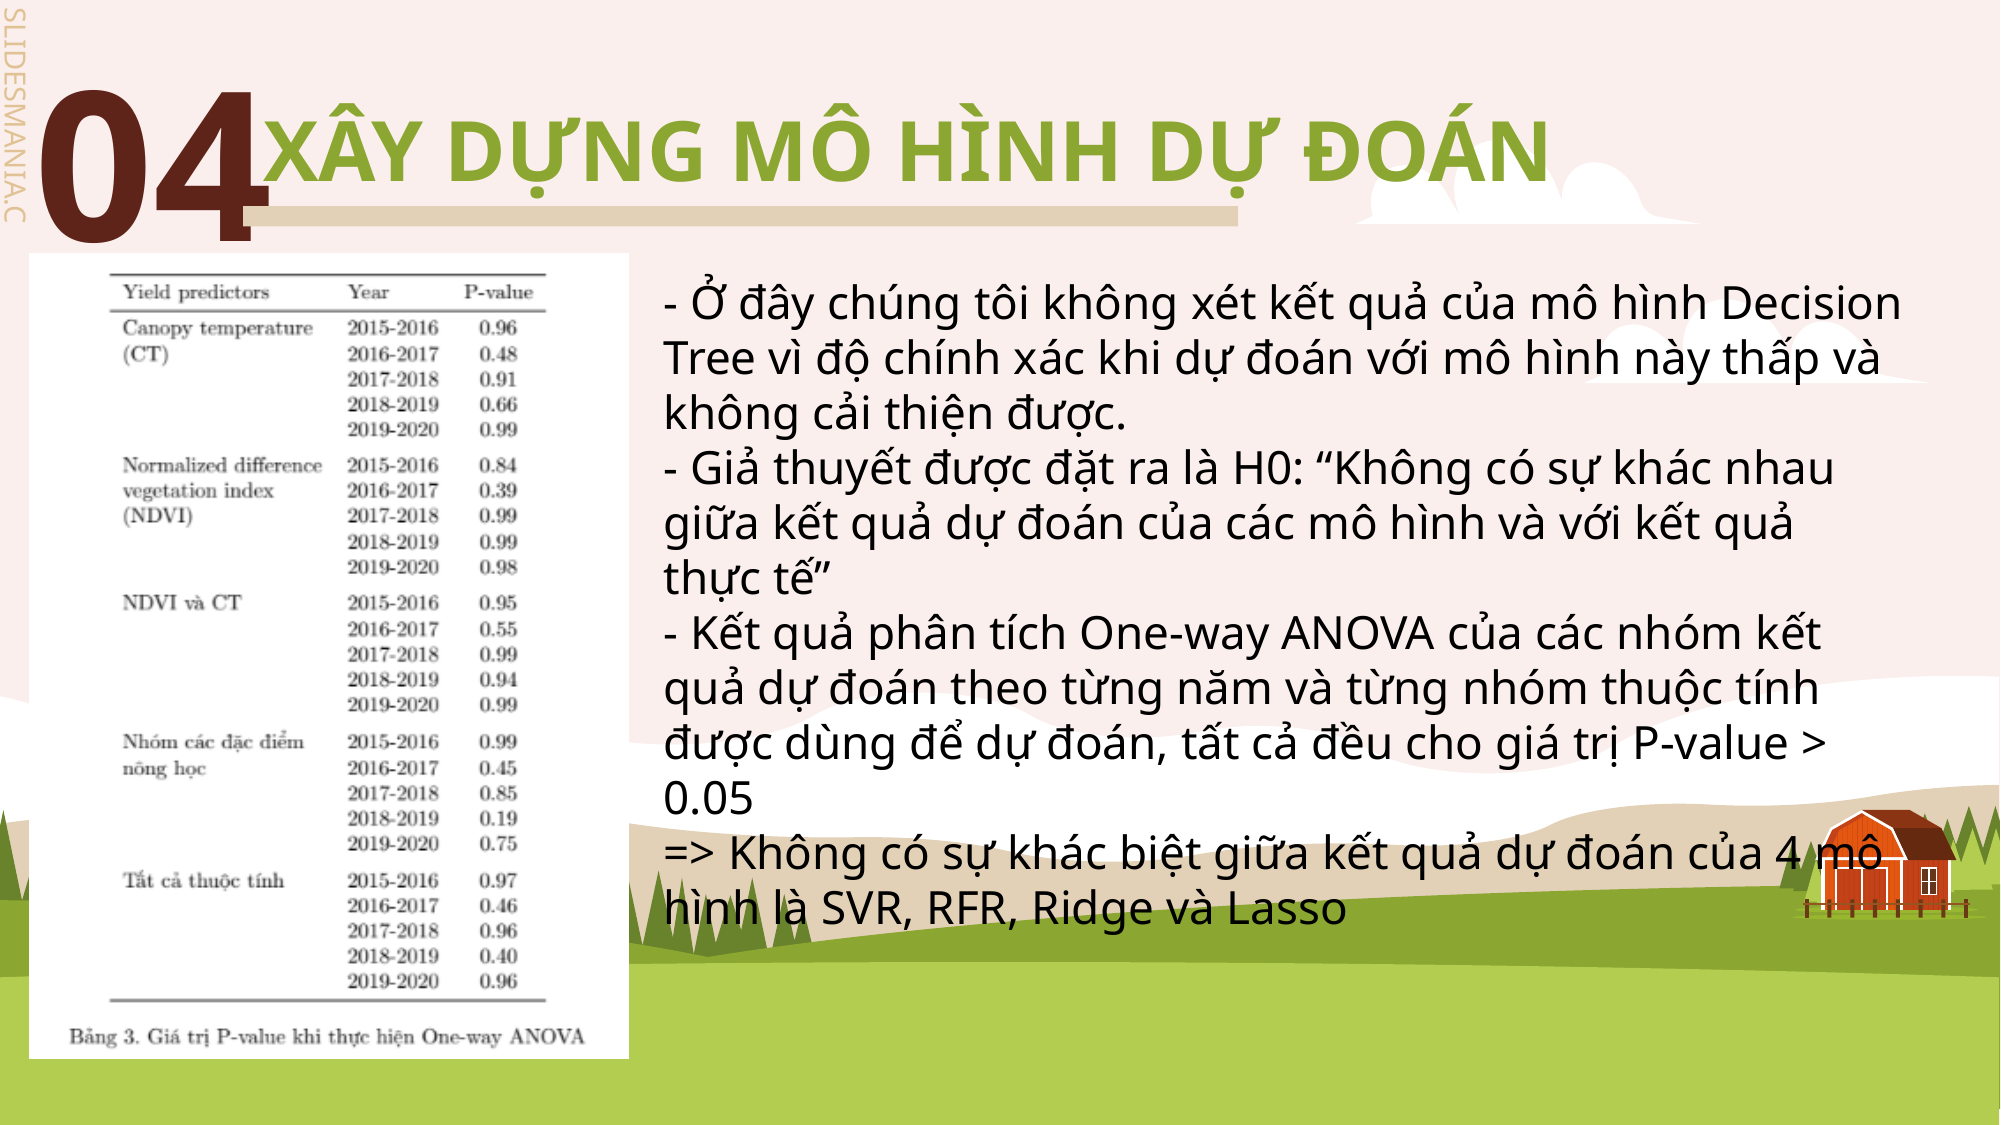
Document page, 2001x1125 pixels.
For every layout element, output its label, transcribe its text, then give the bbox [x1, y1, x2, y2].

picture [29, 253, 629, 1059]
text_box XÂY DỰNG MÔ HÌNH DỰ ĐOÁN [243, 77, 1609, 204]
text_box 04 [0, 0, 317, 304]
text_box [241, 204, 1240, 229]
text_box - Ở đây chúng tôi không xét kết quả của mô hình Decision Tree vì độ chính xác khi dự đoán với mô hình này thấp và không cải thiện được. - Giả thuyết được đặt ra là H0: “Không có sự khác nhau giữa kết quả dự đoán của các mô hình và với kết quả thực tế” - Kết quả phân tích One-way ANOVA của các nhóm kết quả dự đoán theo từng năm và từng nhóm thuộc tính được dùng để dự đoán, tất cả đều cho giá trị P-value > 0.05 => Không có sự khác biệt giữa kết quả dự đoán của 4 mô hình là SVR, RFR, Ridge và Lasso [643, 253, 1925, 595]
